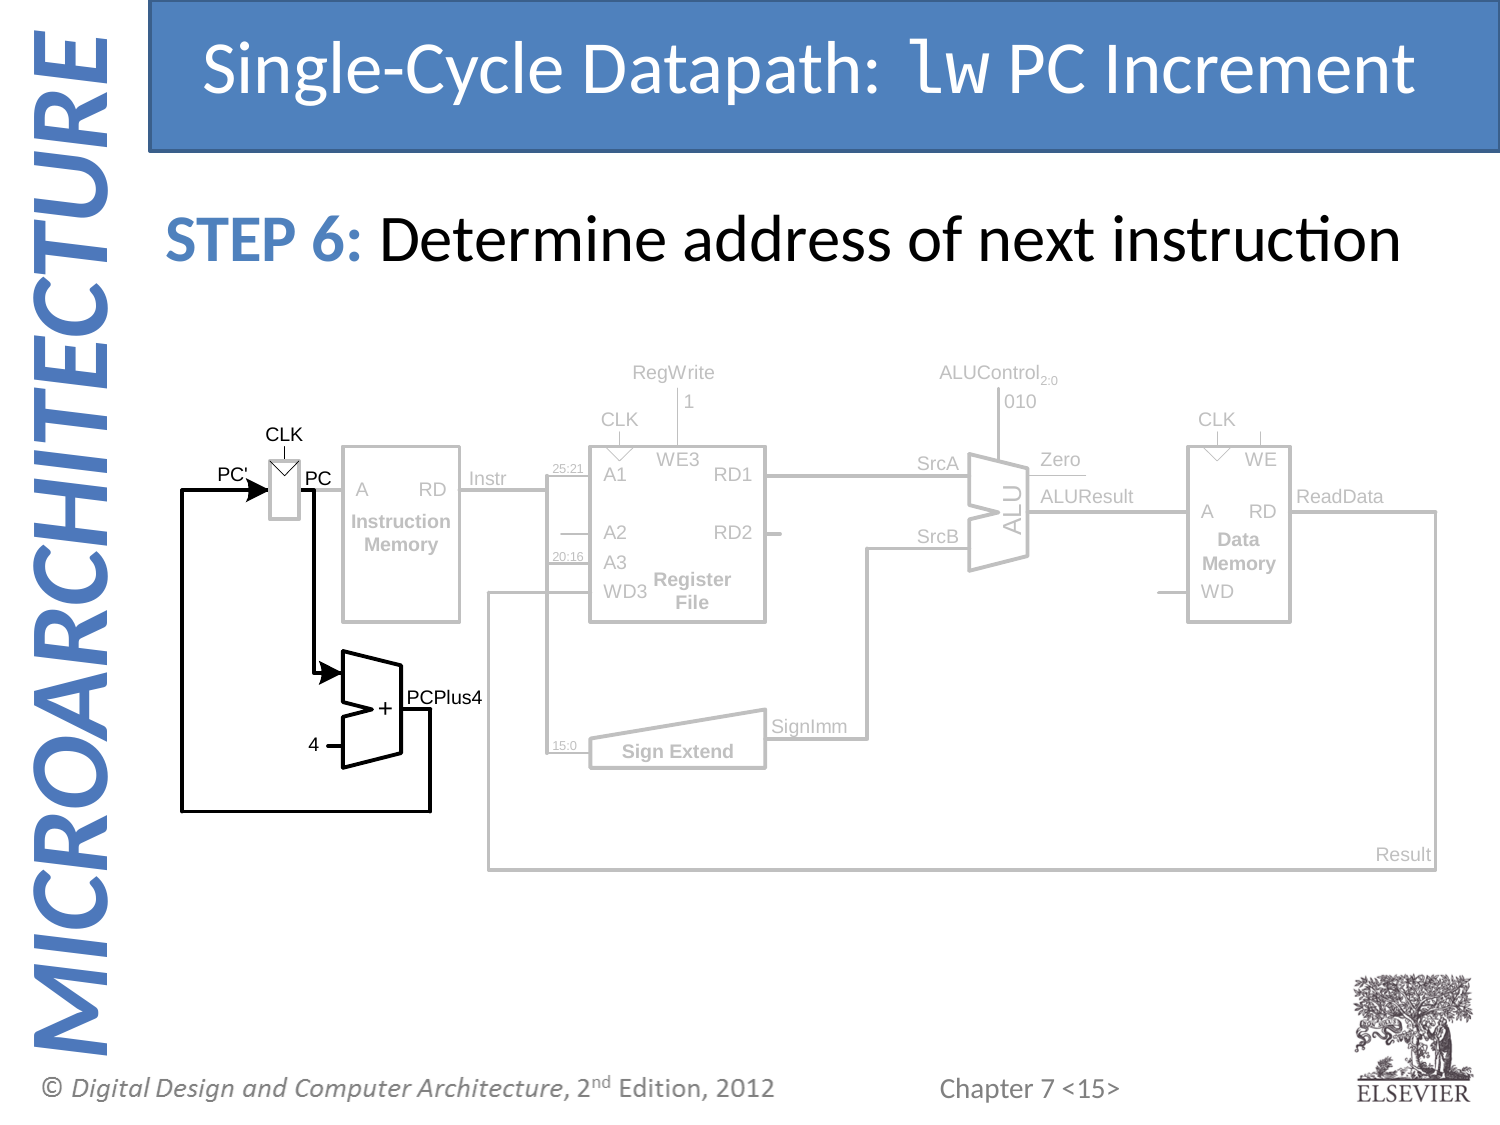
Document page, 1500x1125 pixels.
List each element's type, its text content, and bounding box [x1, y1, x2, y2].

list STEP 6: Determine address of next instruction [150, 187, 1438, 1000]
picture [0, 0, 1500, 1125]
text_box Single-Cycle Datapath: lw PC Increment [187, 11, 1488, 116]
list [174, 340, 1463, 888]
